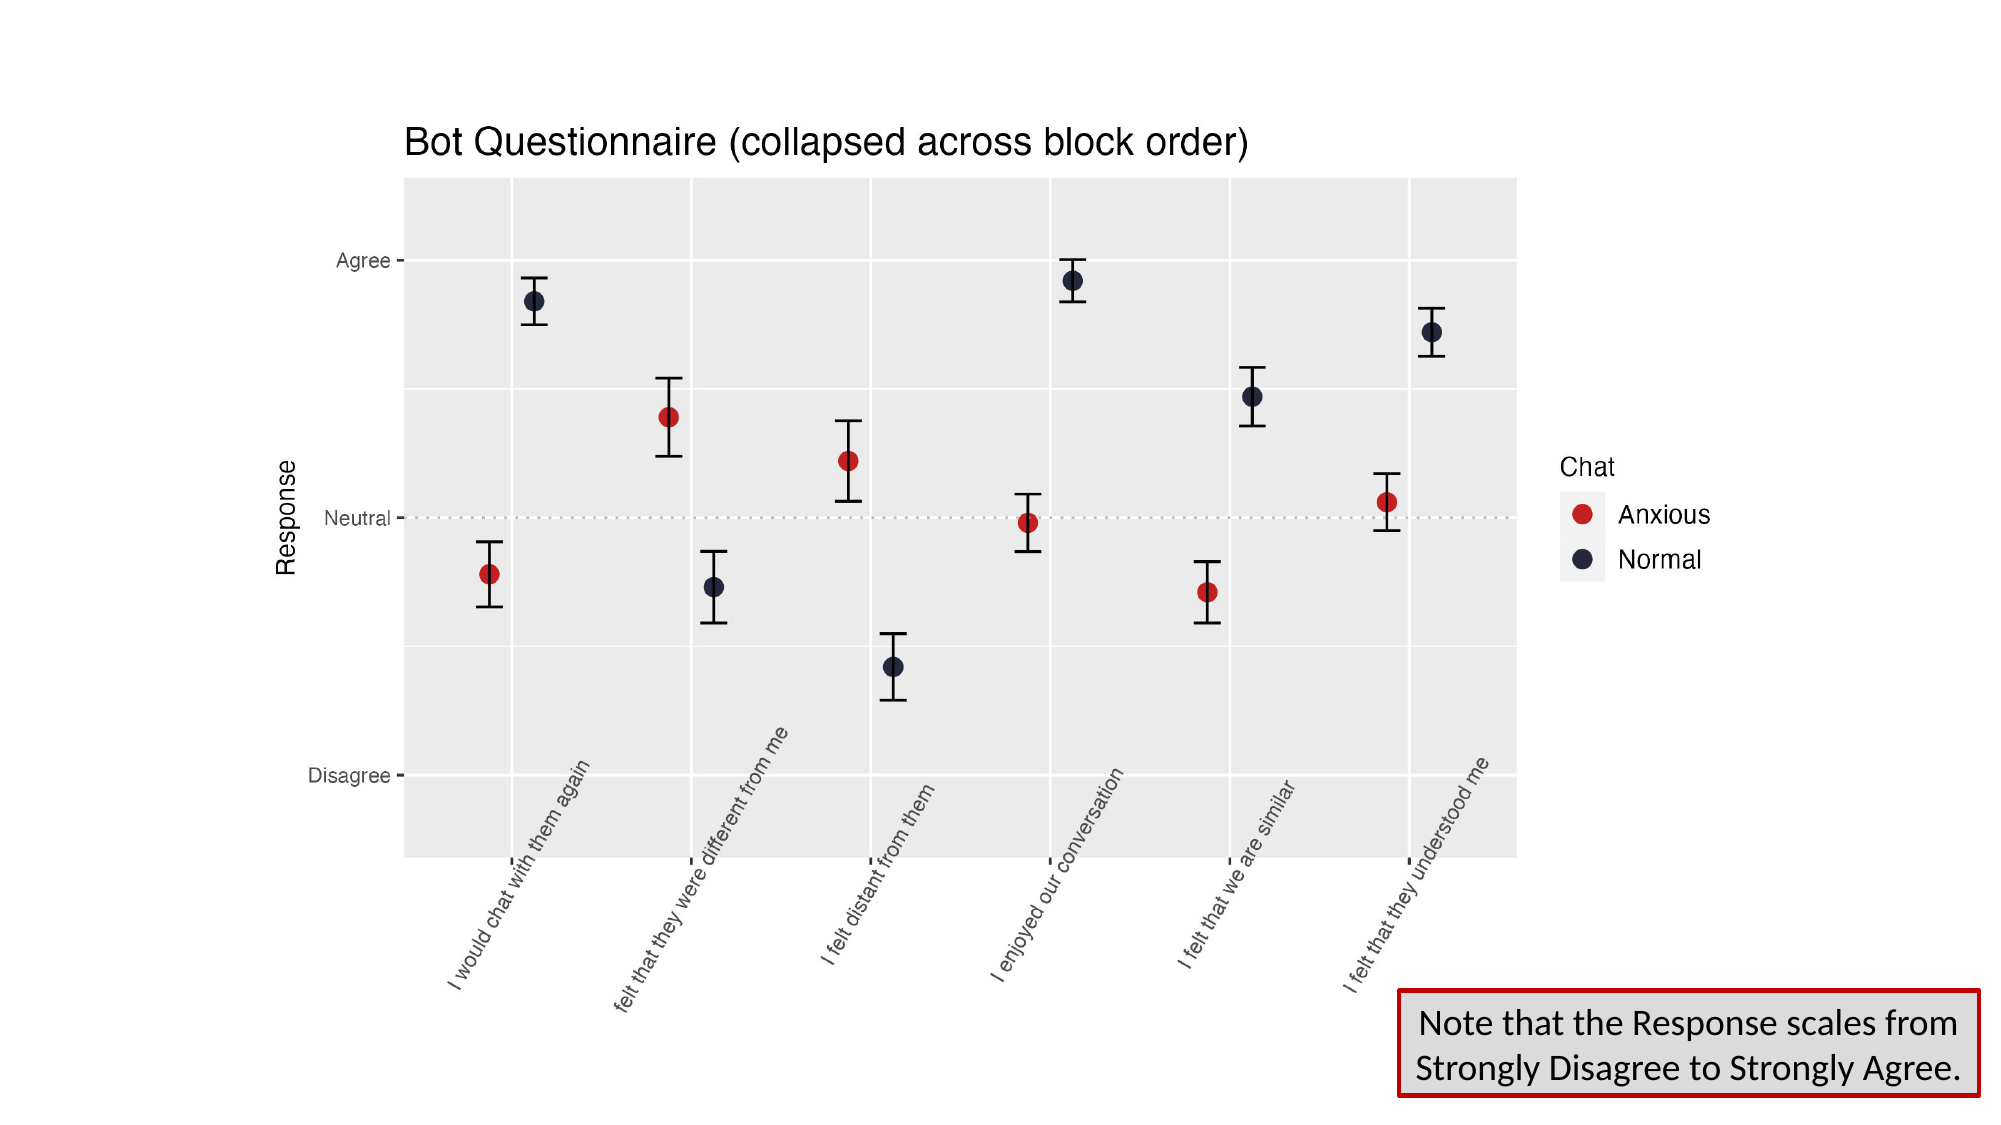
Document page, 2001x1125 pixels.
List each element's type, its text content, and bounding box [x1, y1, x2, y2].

picture [261, 112, 1739, 1013]
text_box Note that the Response scales from Strongly Disagree to Strongly Agree. [1399, 990, 1980, 1096]
